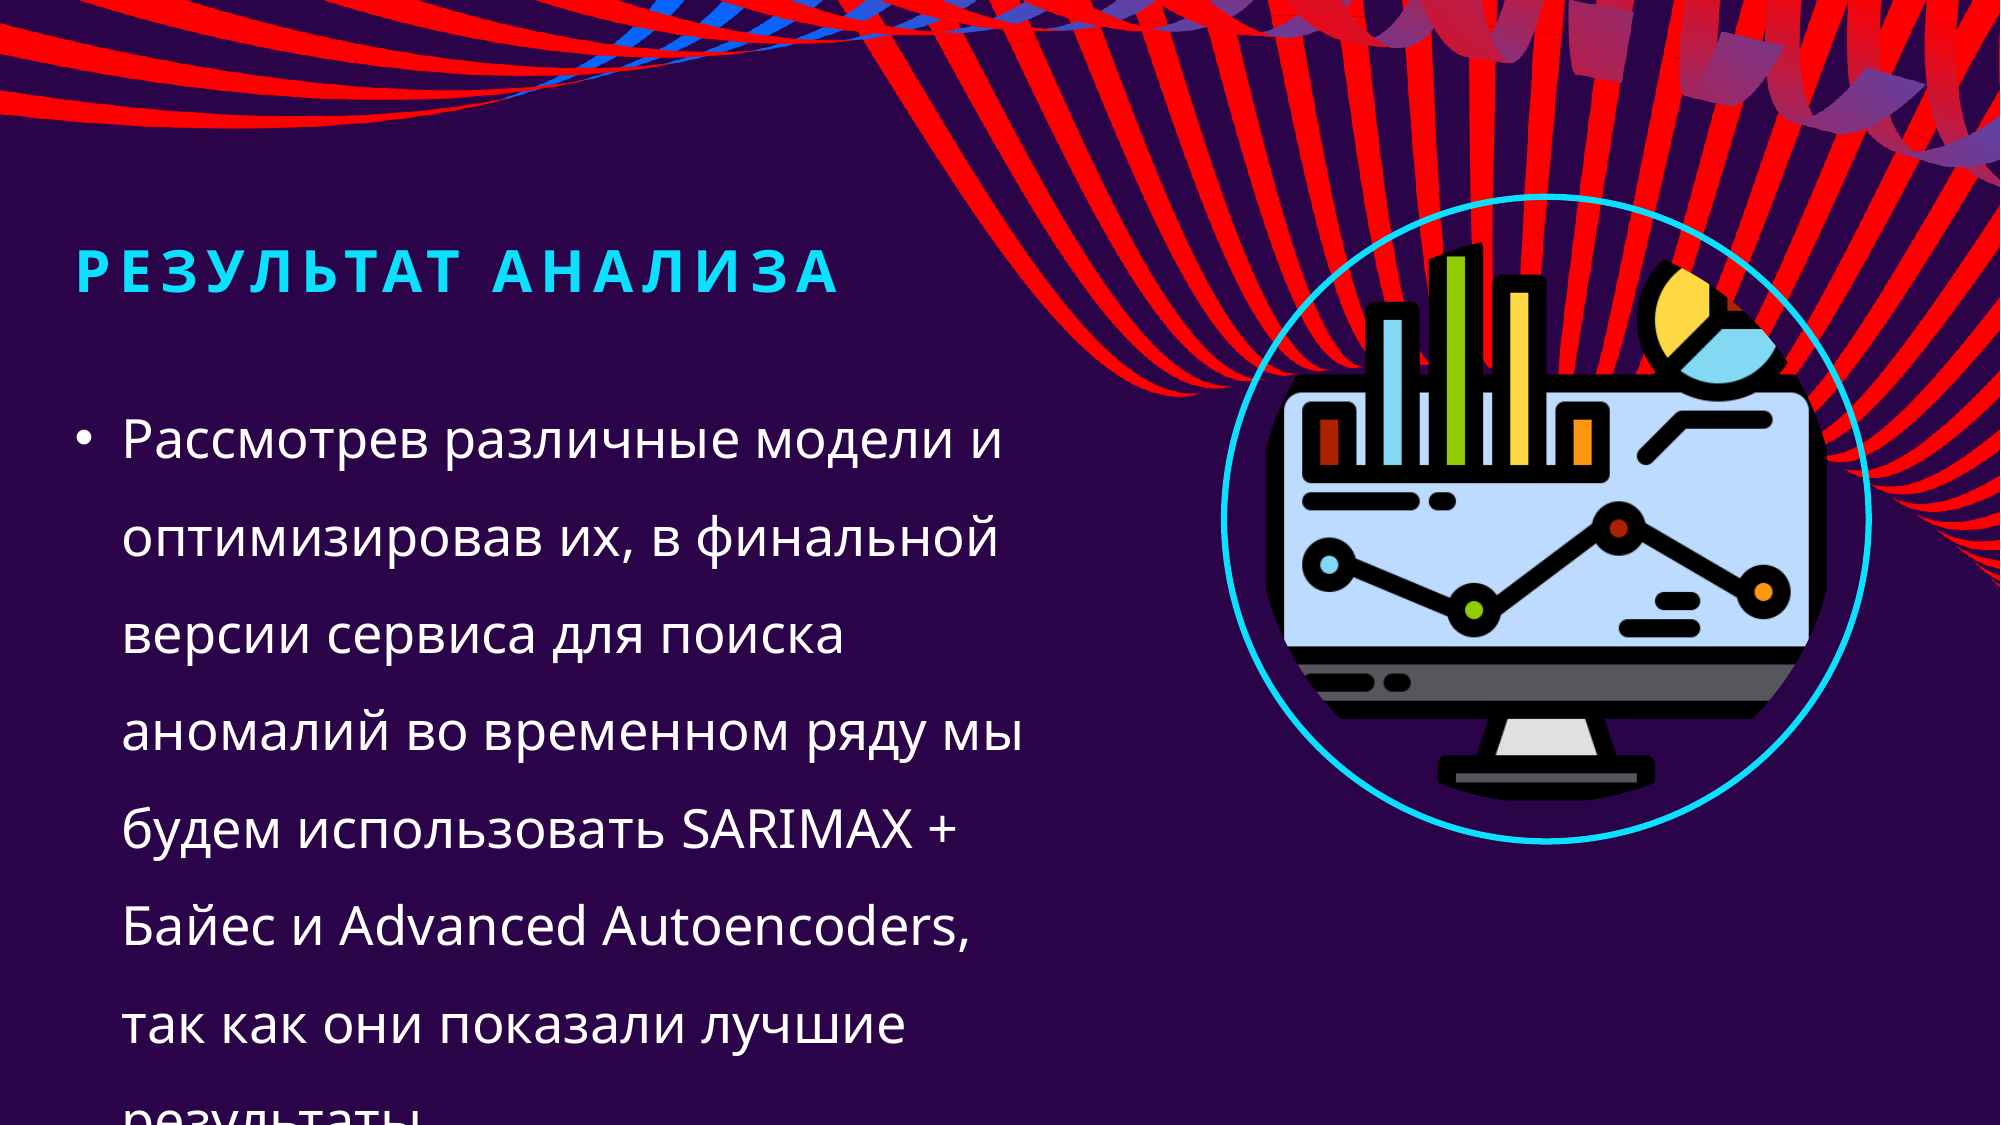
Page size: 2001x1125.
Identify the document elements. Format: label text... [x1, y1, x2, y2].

list Рассмотрев различные модели и оптимизировав их, в финальной версии сервиса для поиска аномалий во временном ряду мы будем использовать SARIMAX + Байес и Advanced Autoencoders, так как они показали лучшие результаты. [59, 364, 1045, 836]
picture [0, 0, 2000, 1125]
title Результат анализа [59, 235, 931, 324]
